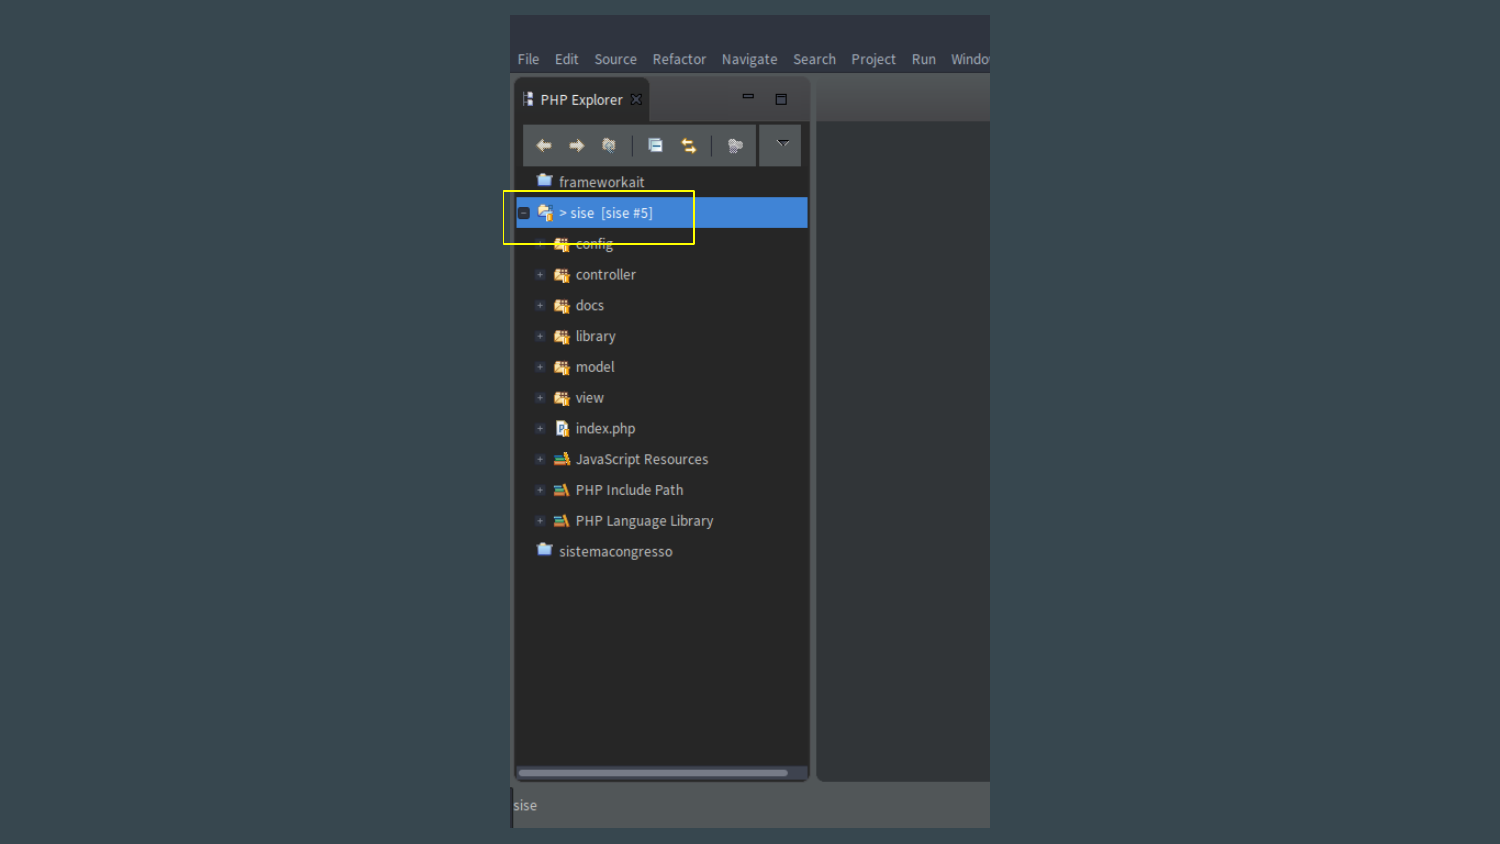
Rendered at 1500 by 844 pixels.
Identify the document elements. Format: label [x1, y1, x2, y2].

picture [509, 15, 991, 829]
